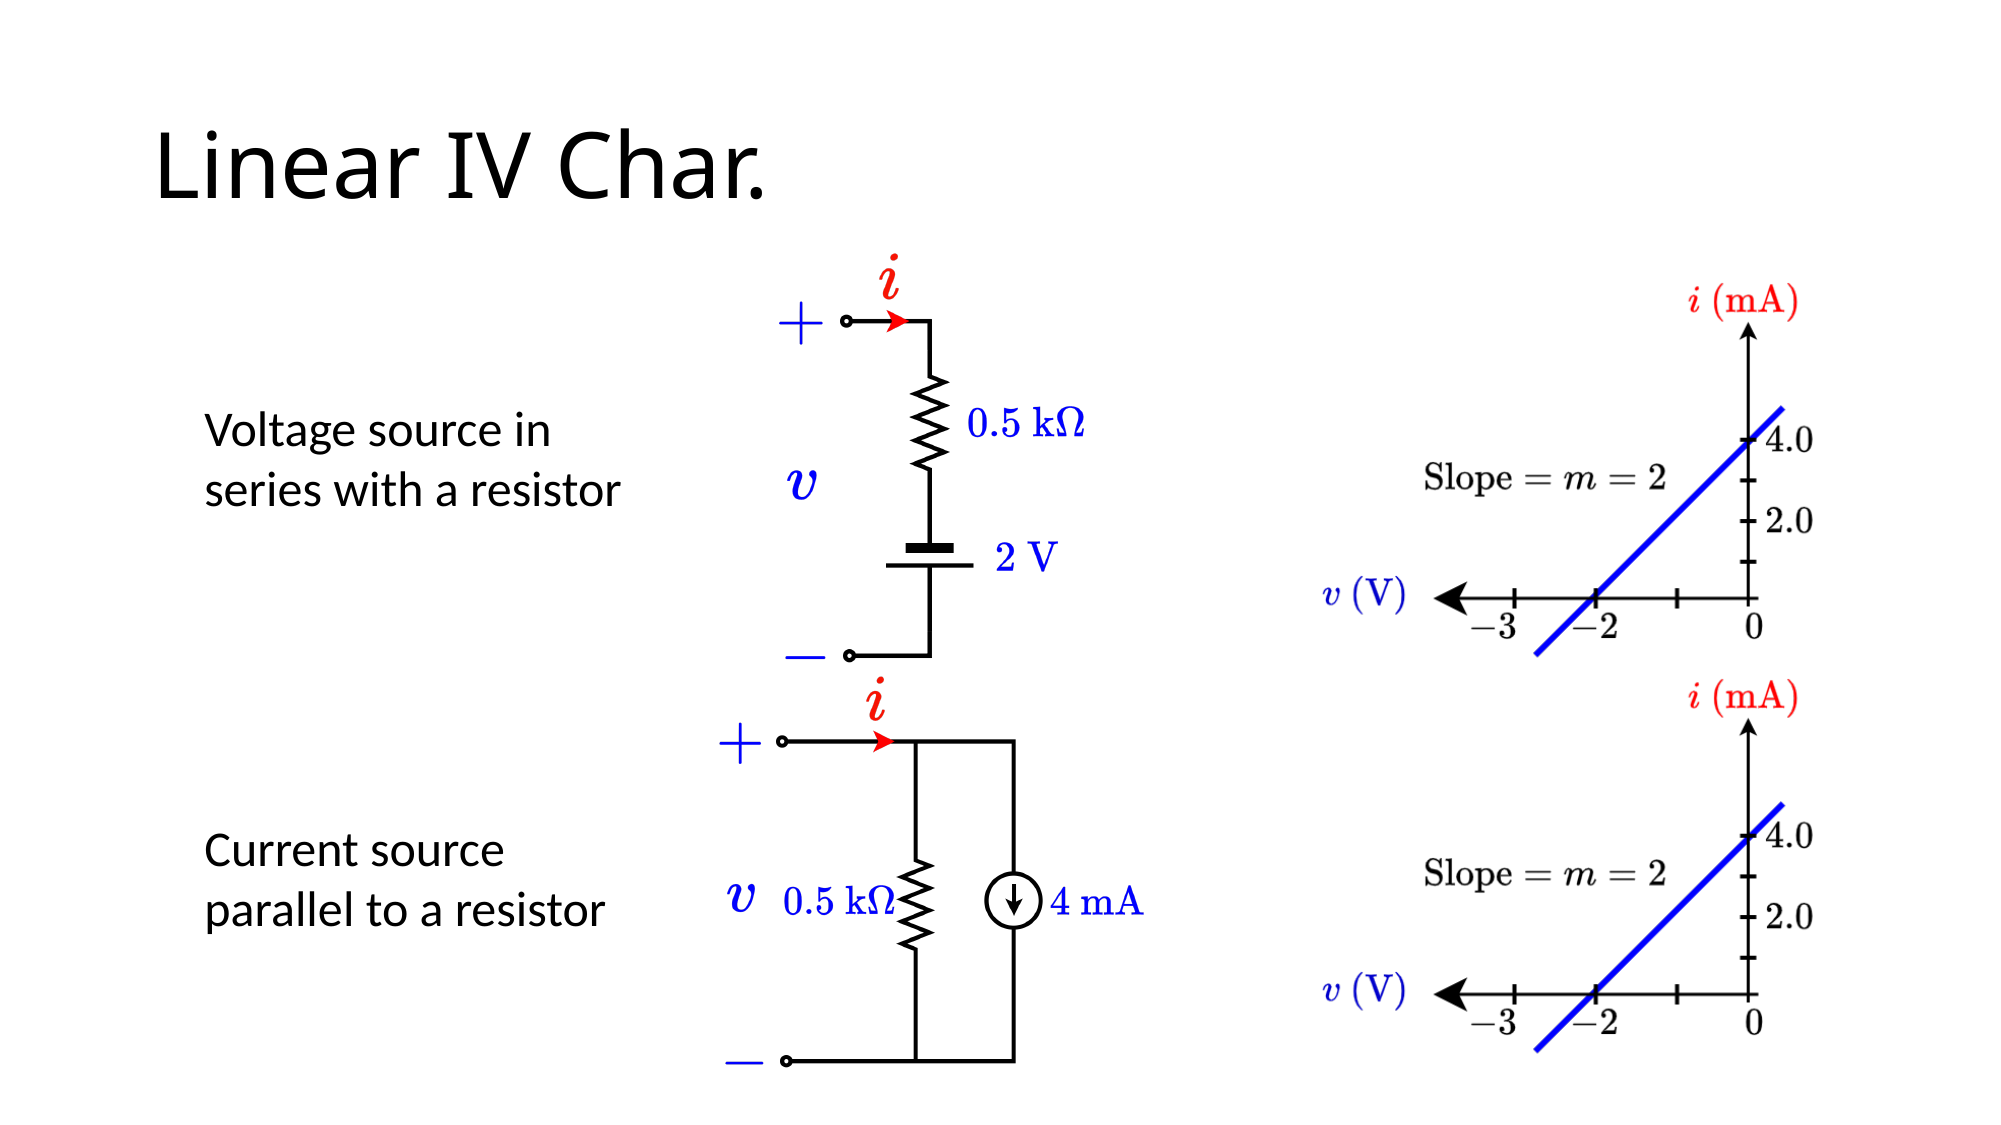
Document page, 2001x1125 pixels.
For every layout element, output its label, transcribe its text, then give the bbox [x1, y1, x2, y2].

picture [684, 243, 1158, 1086]
text_box Current source parallel to a resistor [189, 809, 655, 945]
title Linear IV Char. [137, 59, 1863, 278]
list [742, 243, 1100, 669]
picture [1313, 273, 1824, 1066]
text_box Voltage source in series with a resistor [189, 388, 655, 524]
